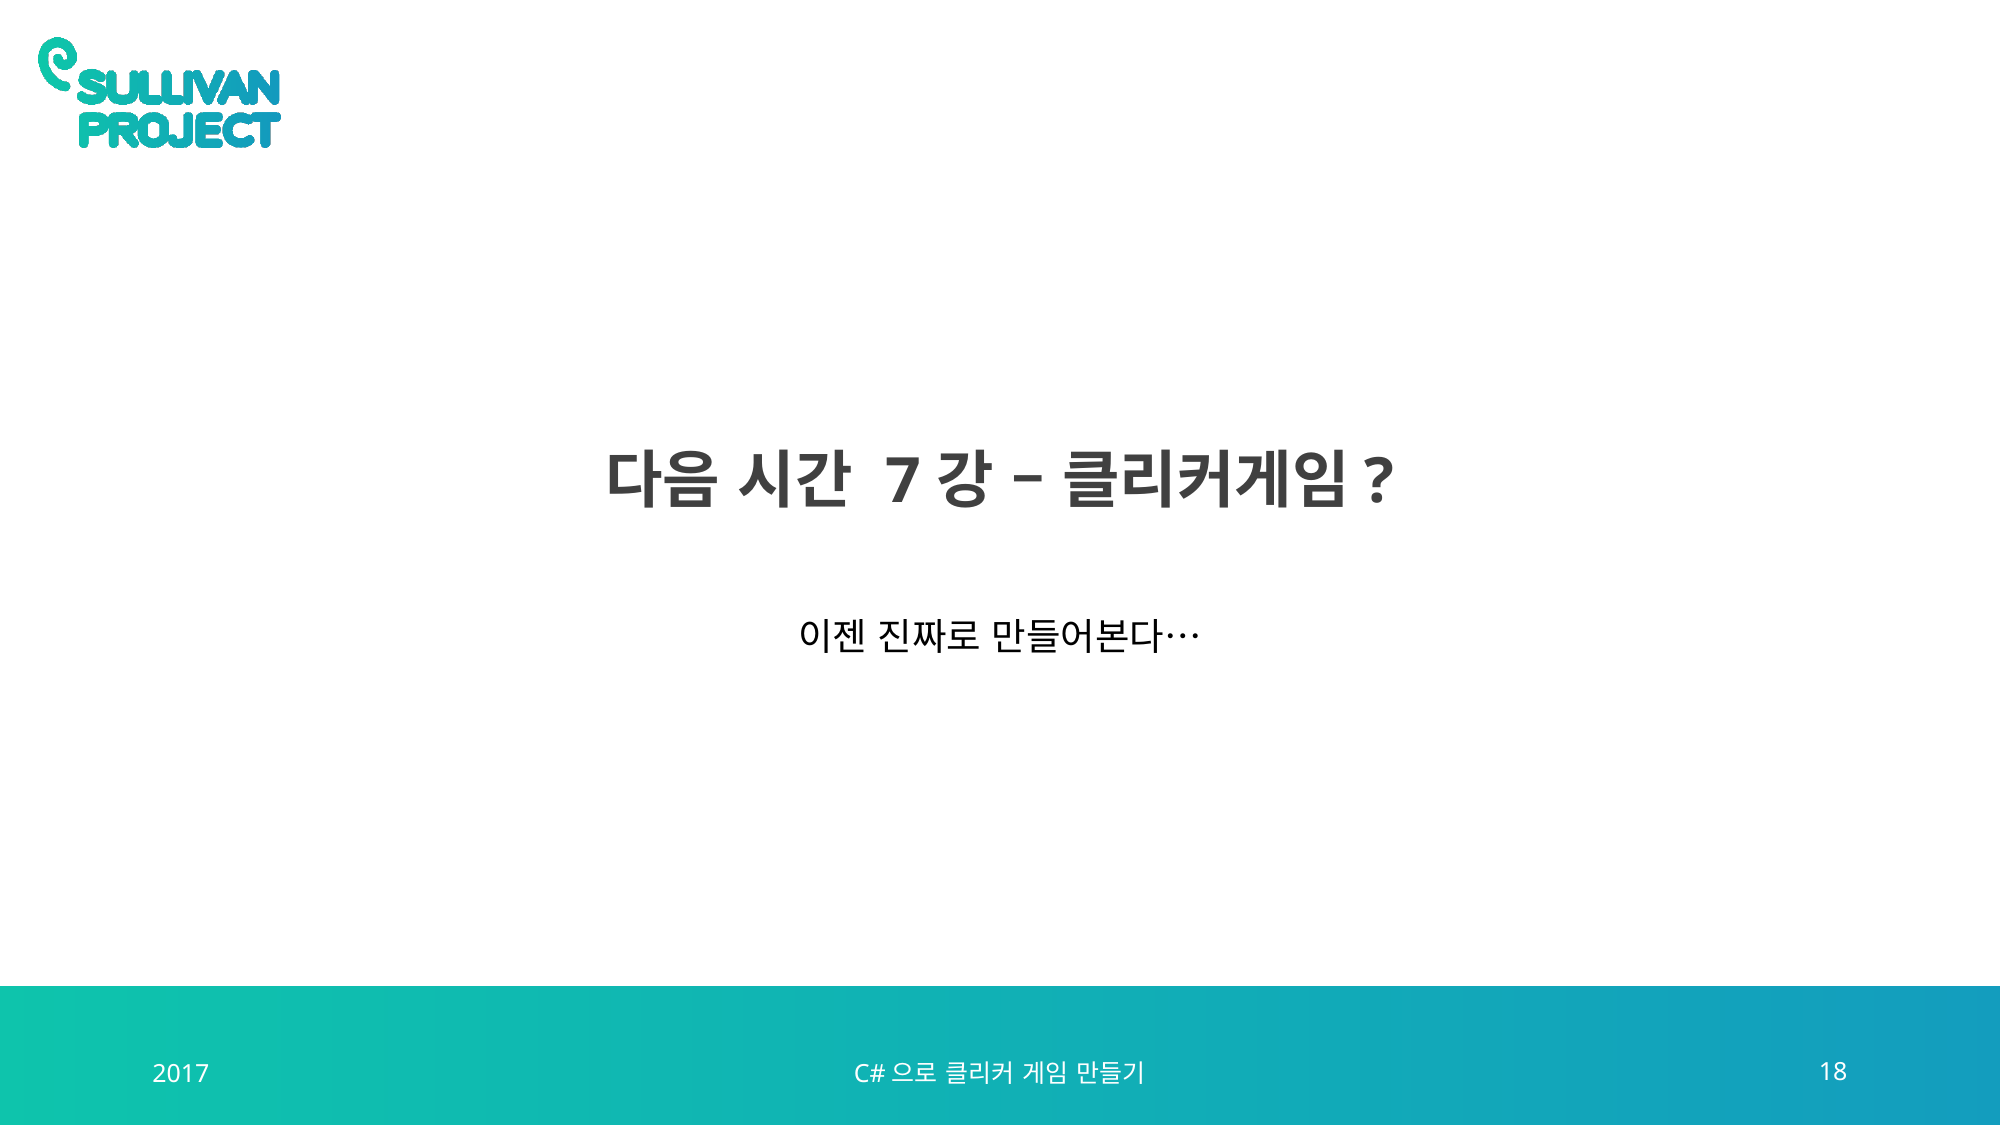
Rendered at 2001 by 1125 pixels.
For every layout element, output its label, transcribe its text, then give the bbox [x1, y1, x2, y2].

slide_number 18 [1412, 1042, 1863, 1103]
title 다음 시간 7강 – 클리커게임? [526, 414, 1474, 552]
list 이젠 진짜로 만들어본다… [710, 610, 1290, 667]
picture [38, 37, 281, 148]
slide_number 2017 [137, 1042, 588, 1103]
footer C#으로 클리커 게임 만들기 [662, 1042, 1338, 1103]
